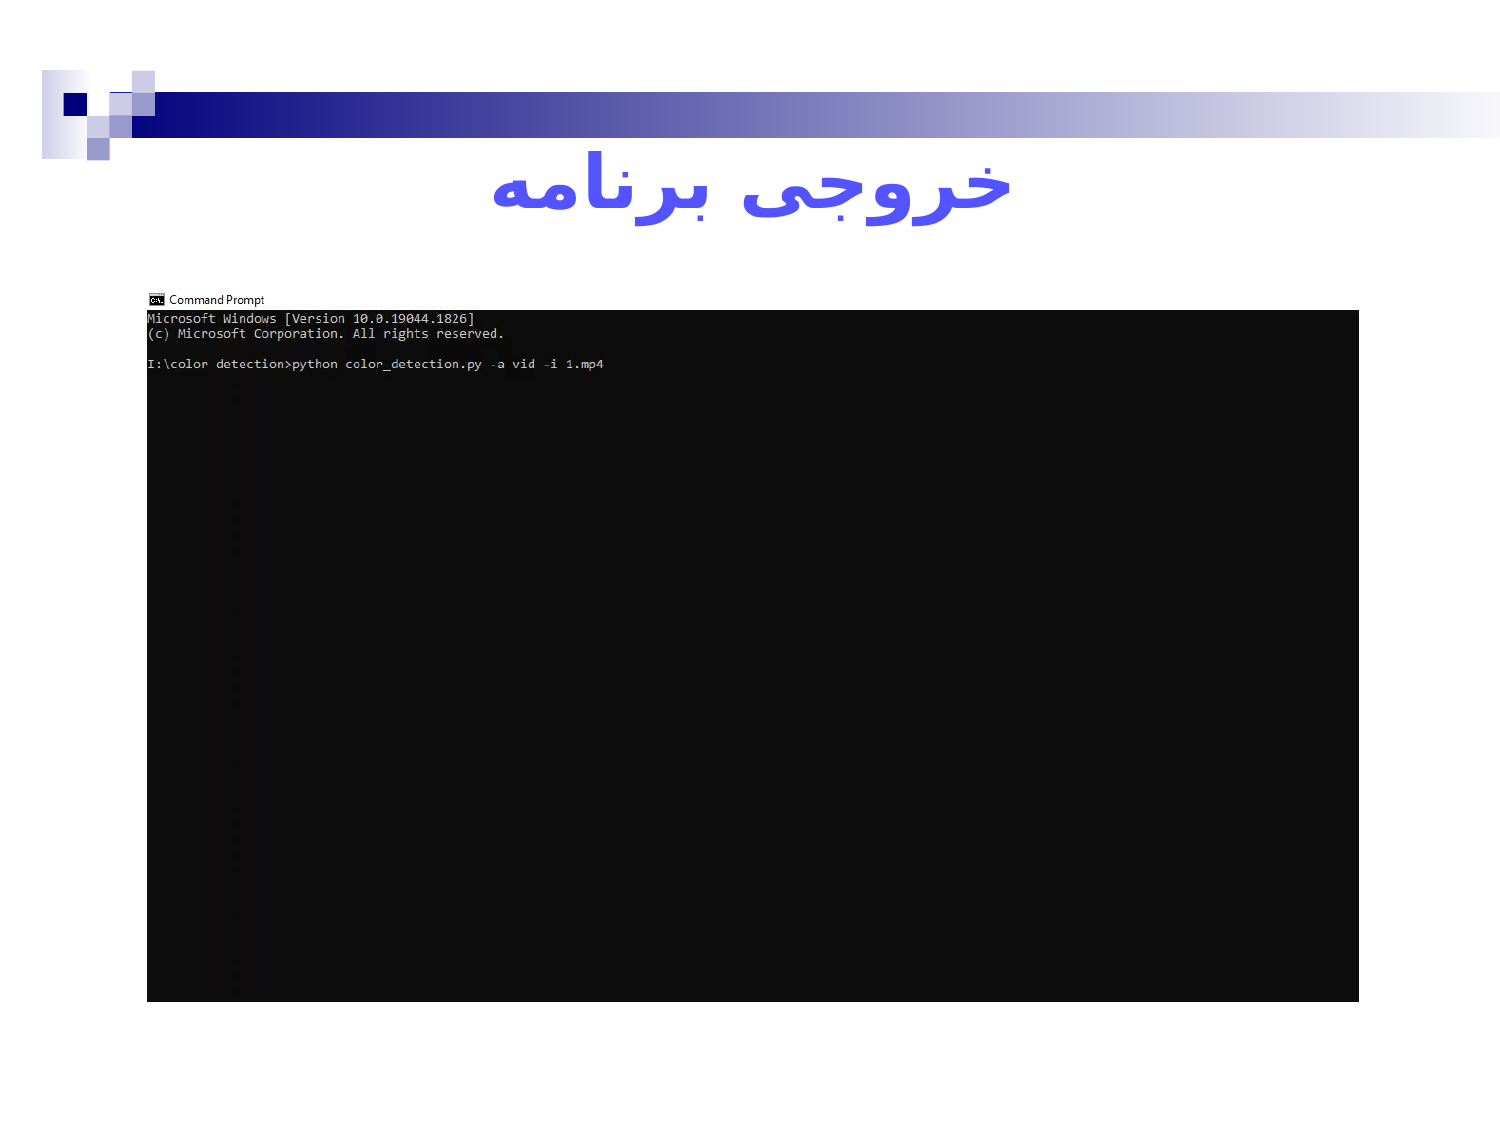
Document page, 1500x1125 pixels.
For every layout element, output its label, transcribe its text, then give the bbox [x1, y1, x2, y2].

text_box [146, 287, 1361, 1003]
title خروجی برنامه [78, 66, 1429, 292]
